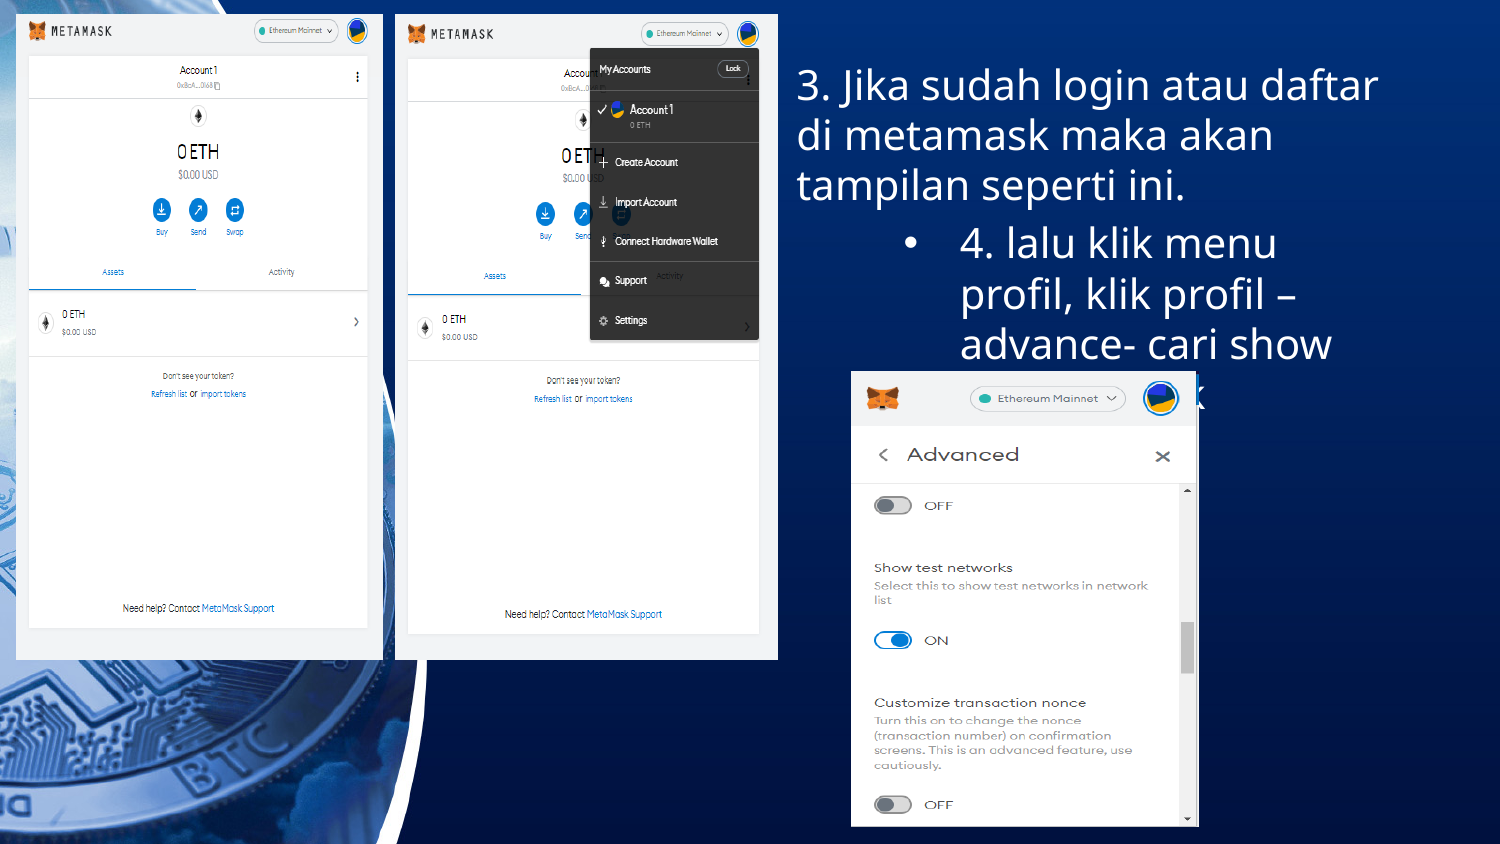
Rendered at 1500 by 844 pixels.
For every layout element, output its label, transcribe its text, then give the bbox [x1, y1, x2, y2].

text_box 3. Jika sudah login atau daftar di metamask maka akan tampilan seperti ini. 4. lalu klik menu profil, klik profil –advance- cari show test network [782, 51, 1410, 660]
picture [0, 0, 1500, 844]
